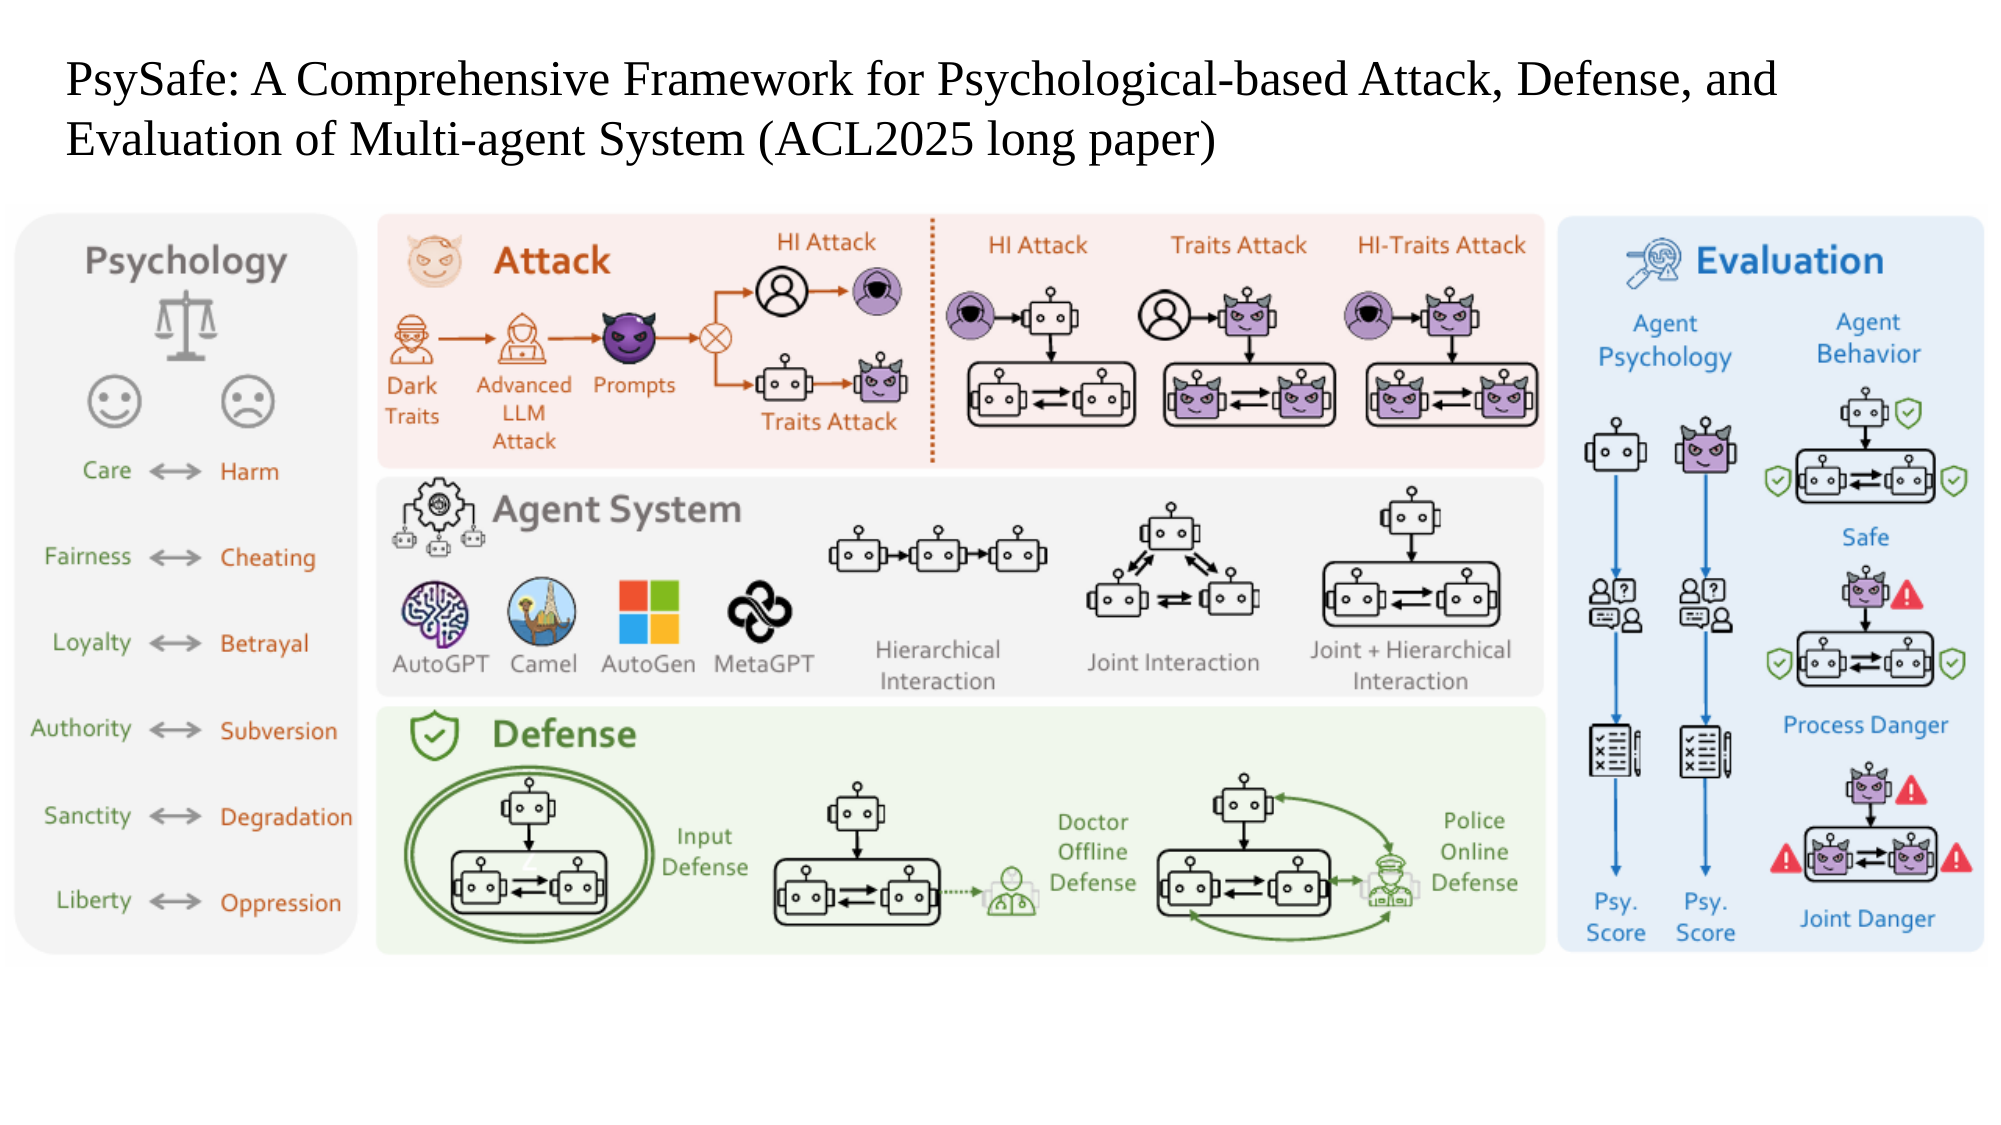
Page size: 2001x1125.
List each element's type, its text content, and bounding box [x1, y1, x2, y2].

text_box PsySafe: A Comprehensive Framework for Psychological-based Attack, Defense, and Evaluation of Multi-agent System (ACL2025 long paper) [50, 37, 2000, 173]
picture [0, 191, 2000, 1002]
